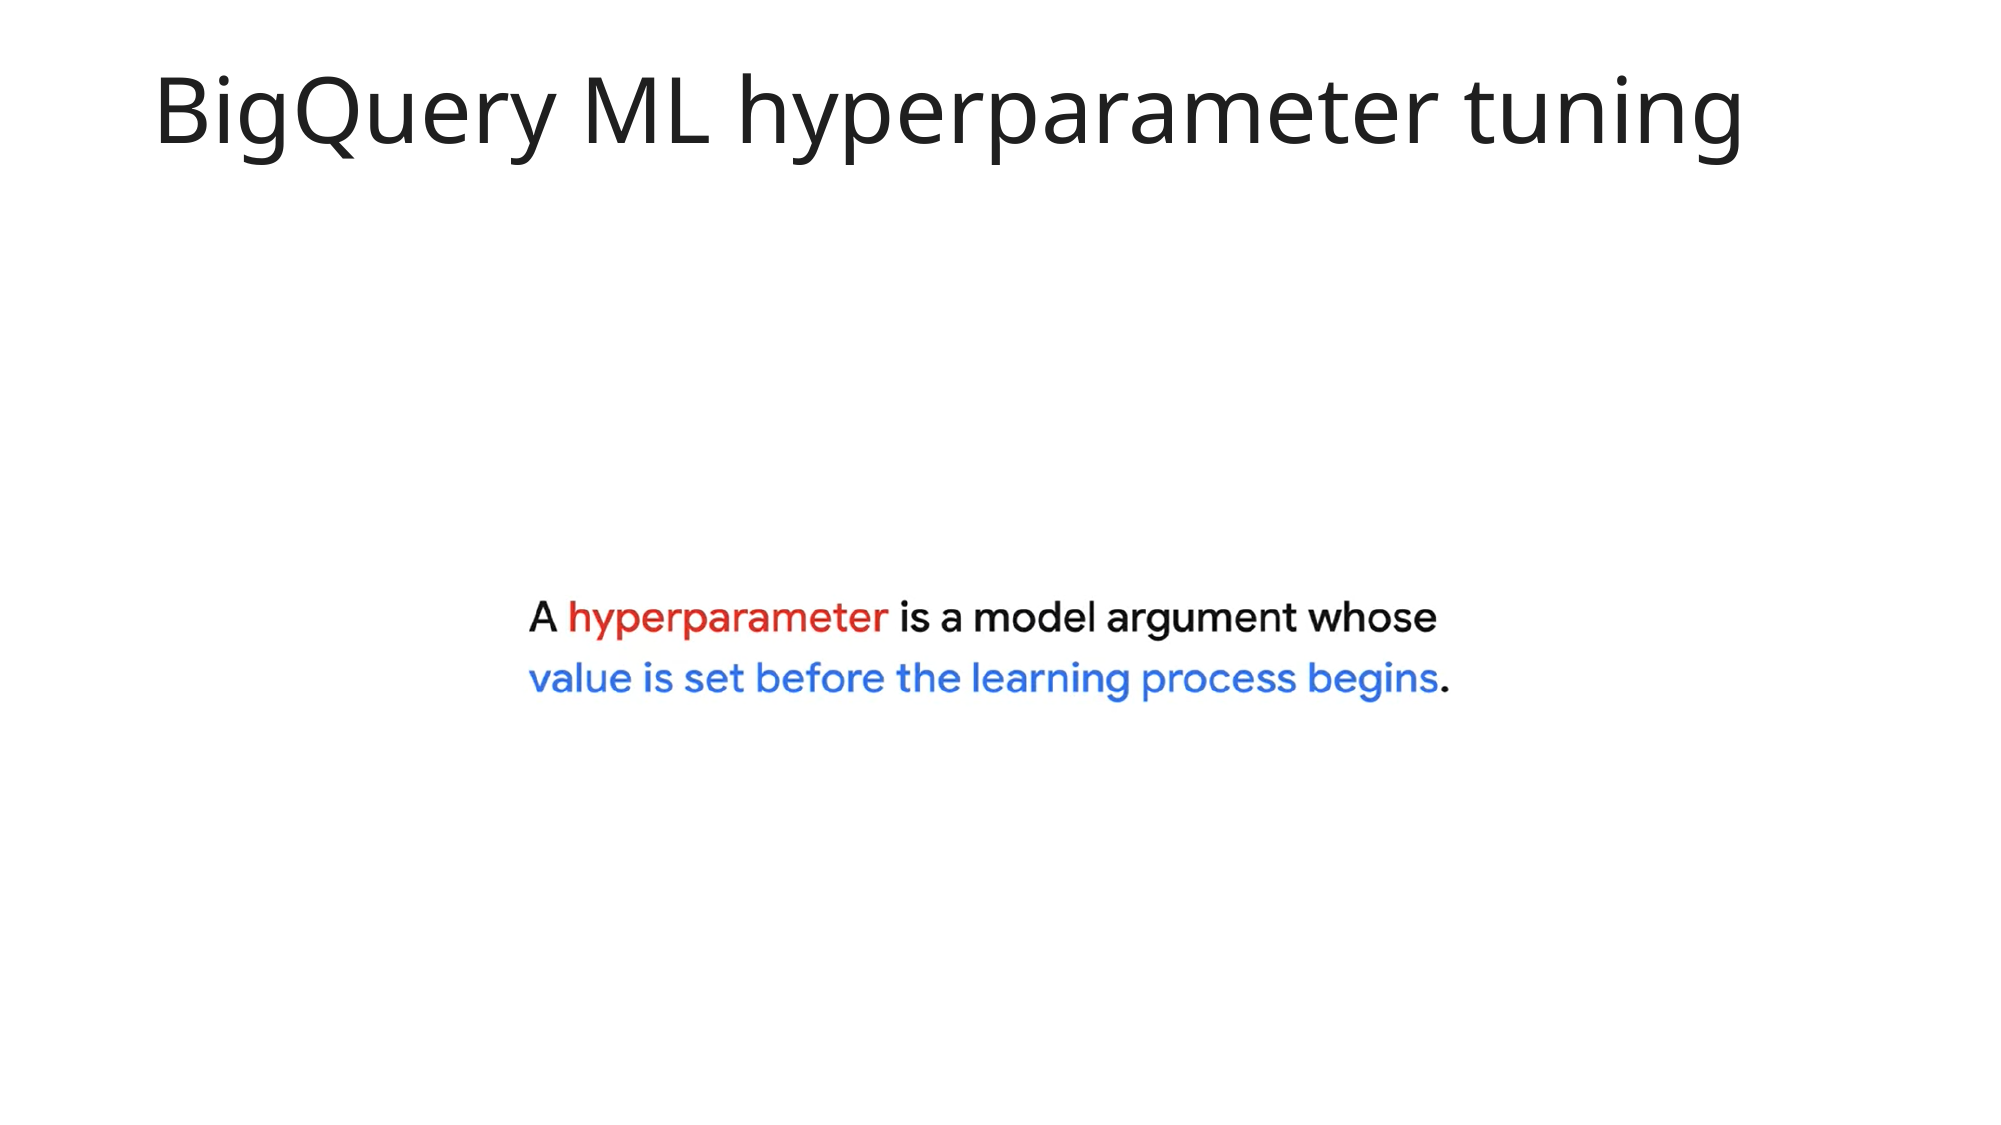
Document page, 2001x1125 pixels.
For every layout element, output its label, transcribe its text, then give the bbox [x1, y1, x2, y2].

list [365, 299, 1635, 1014]
title BigQuery ML hyperparameter tuning [137, 59, 1863, 278]
